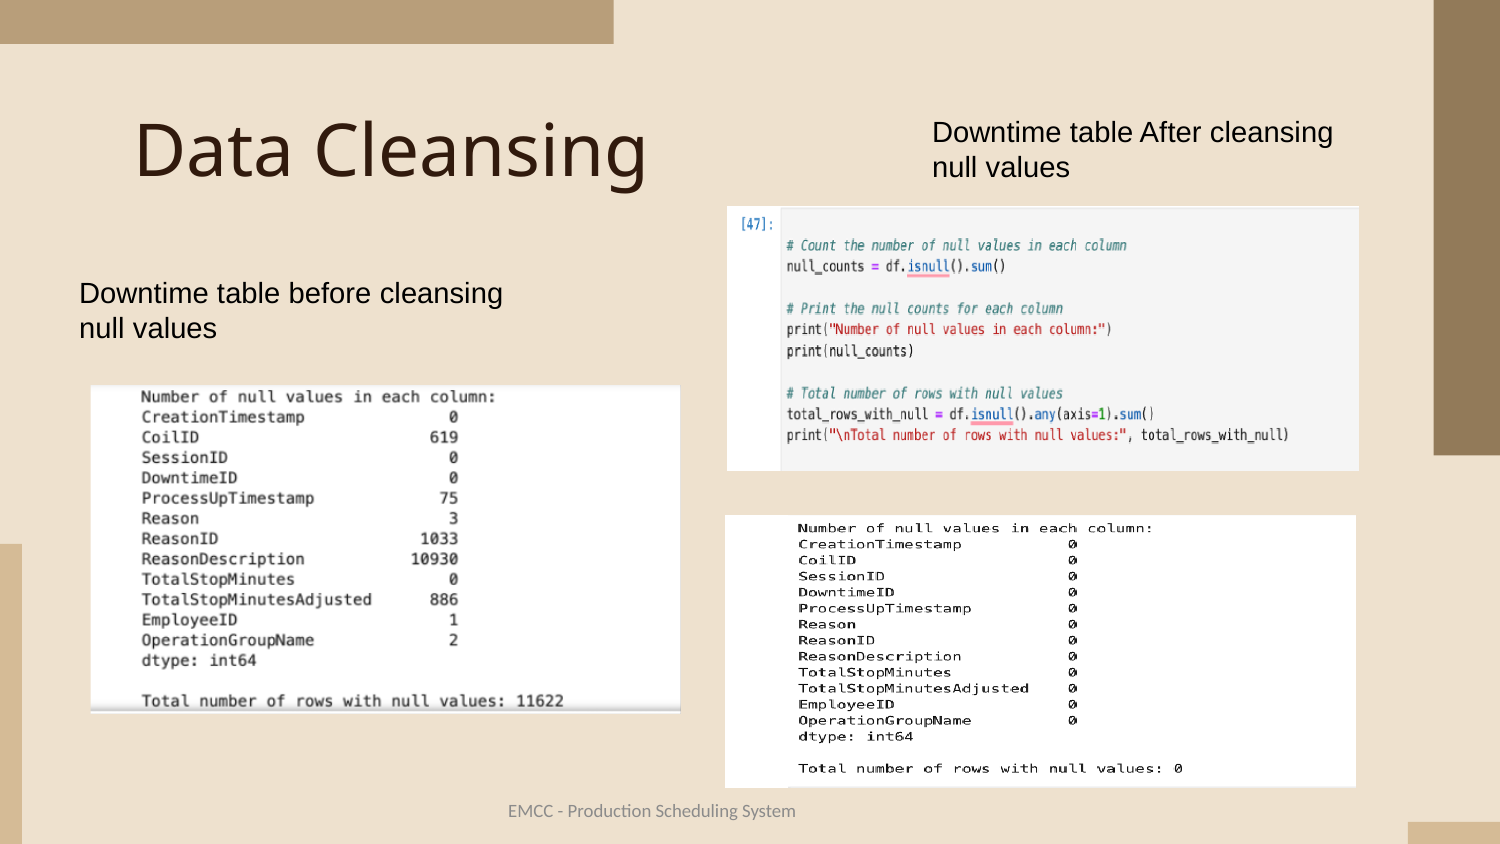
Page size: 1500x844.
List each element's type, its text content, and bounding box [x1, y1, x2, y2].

text_box Downtime table After cleansing null values [917, 106, 1350, 191]
picture [724, 515, 1358, 788]
picture [90, 384, 683, 716]
title Data Cleansing [118, 88, 1383, 183]
text_box Downtime table before cleansing null values [64, 267, 543, 352]
text_box EMCC - Production Scheduling System [496, 787, 1004, 833]
picture [727, 206, 1359, 471]
